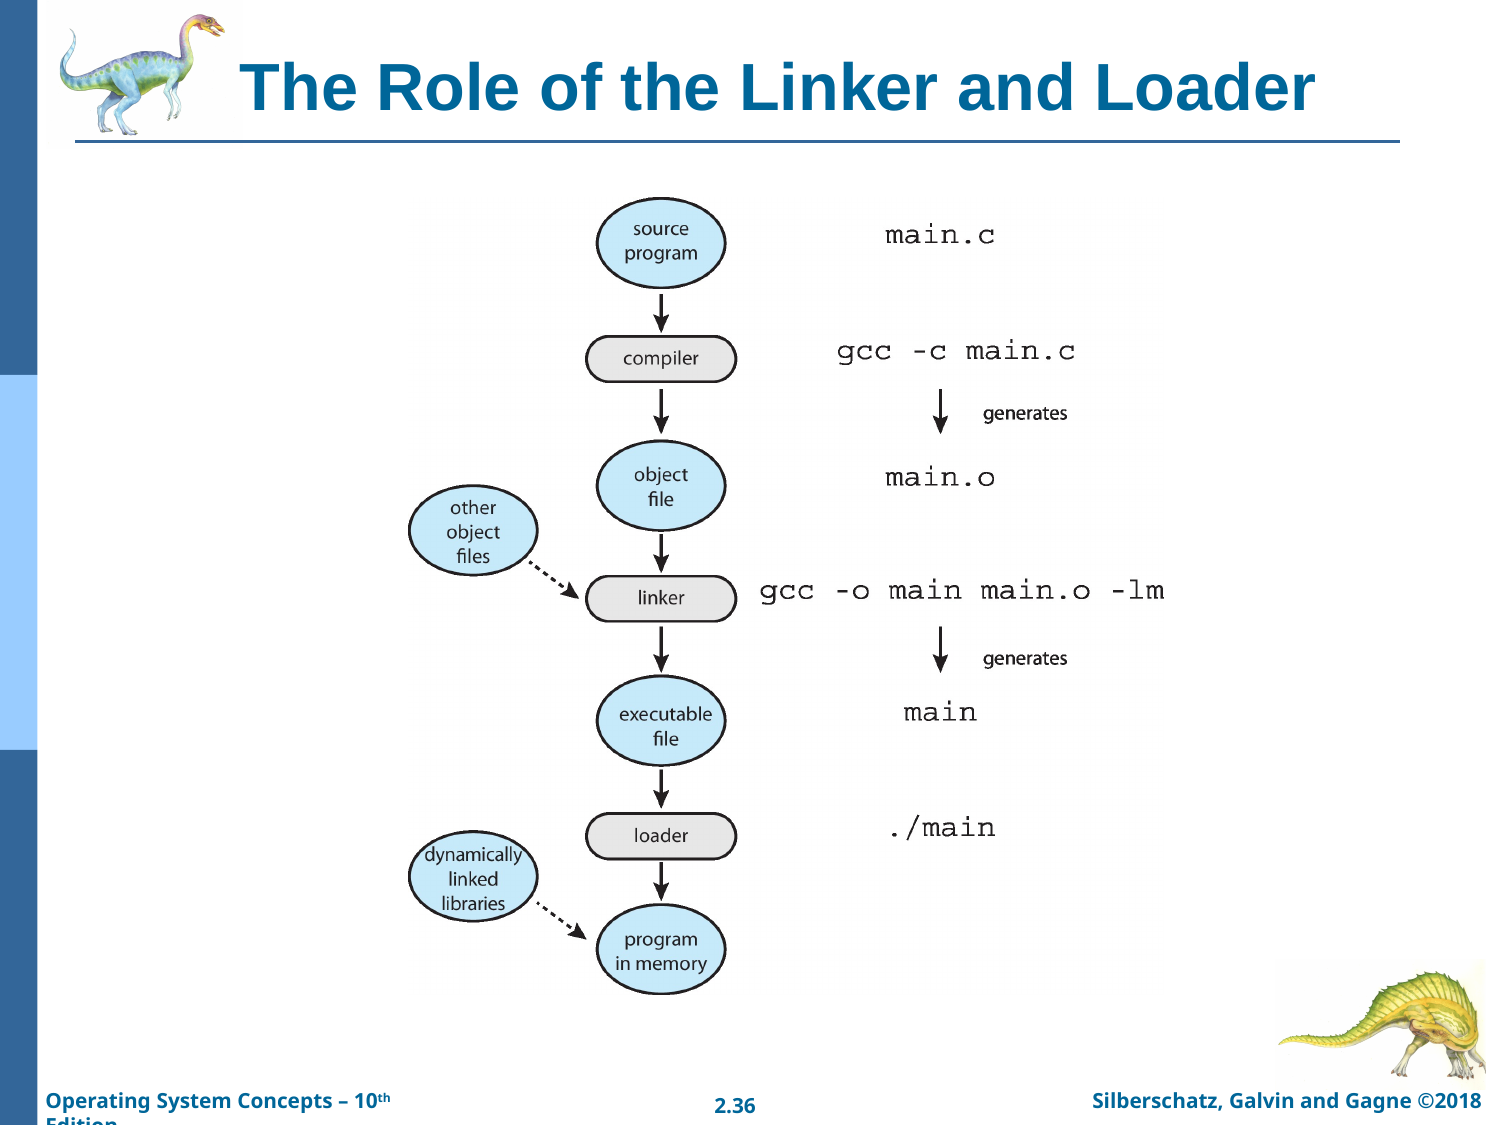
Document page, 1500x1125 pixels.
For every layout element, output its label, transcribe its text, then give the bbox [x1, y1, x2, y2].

picture [1275, 959, 1486, 1090]
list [407, 197, 1165, 995]
picture [46, 0, 243, 149]
title The Role of the Linker and Loader [157, 36, 1400, 132]
